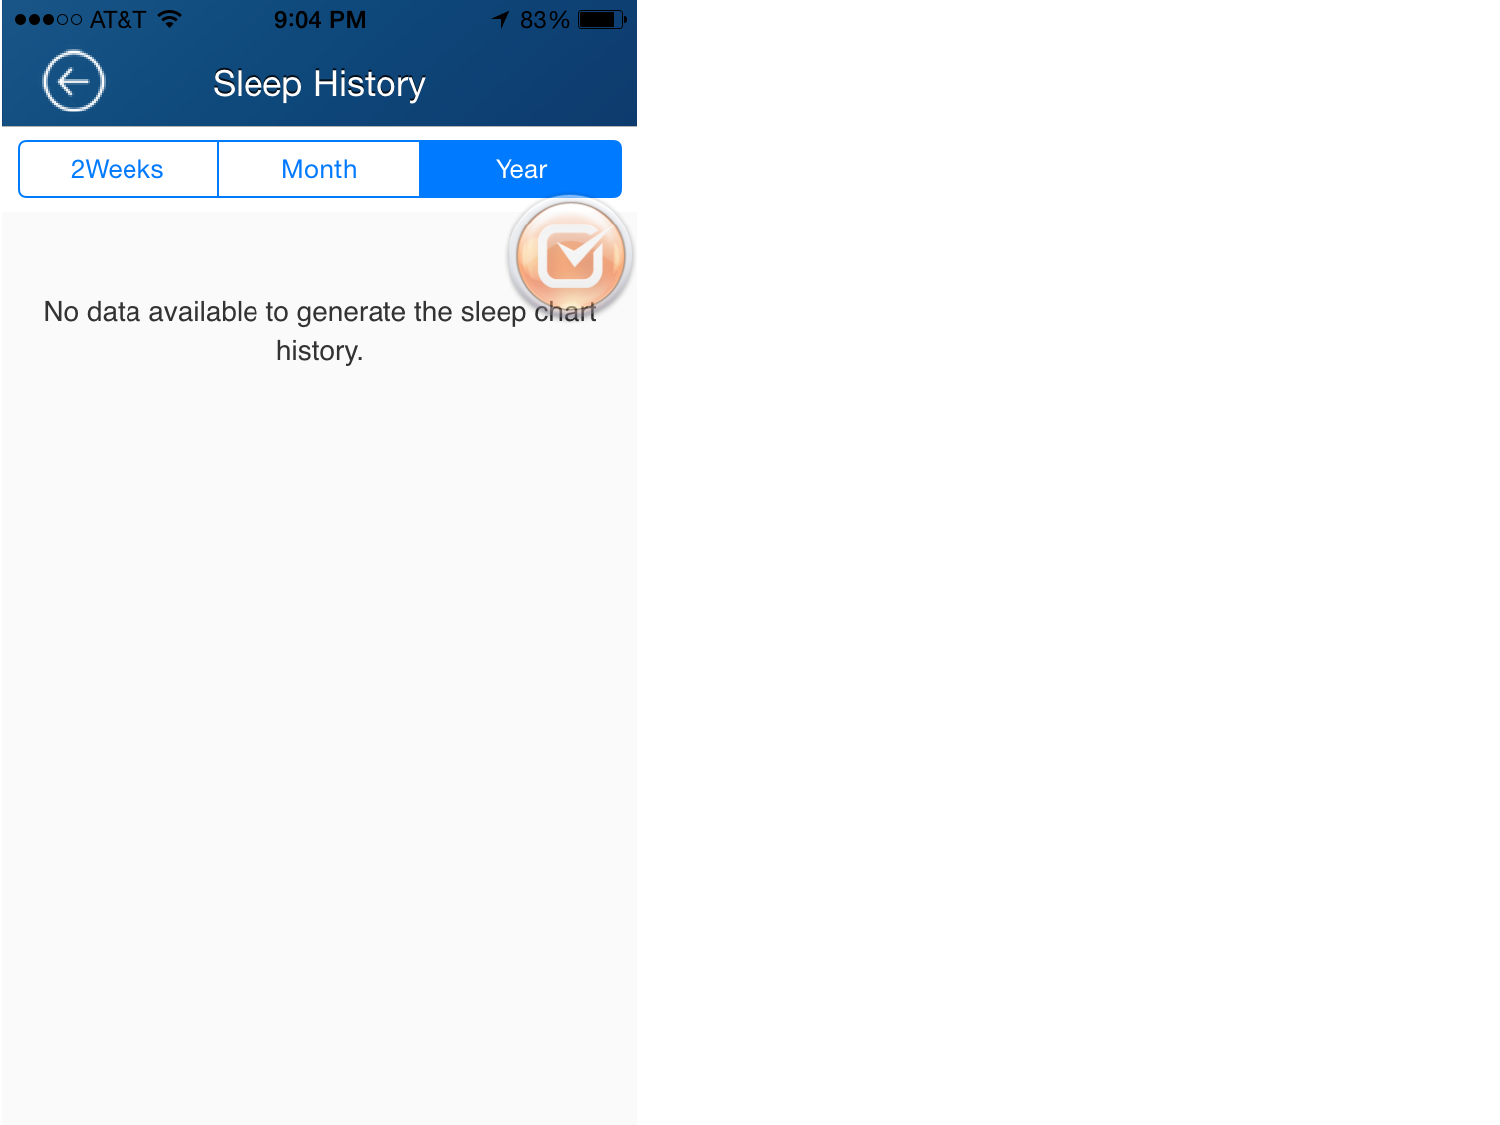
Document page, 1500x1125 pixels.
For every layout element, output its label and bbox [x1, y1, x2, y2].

picture [2, 0, 637, 1125]
